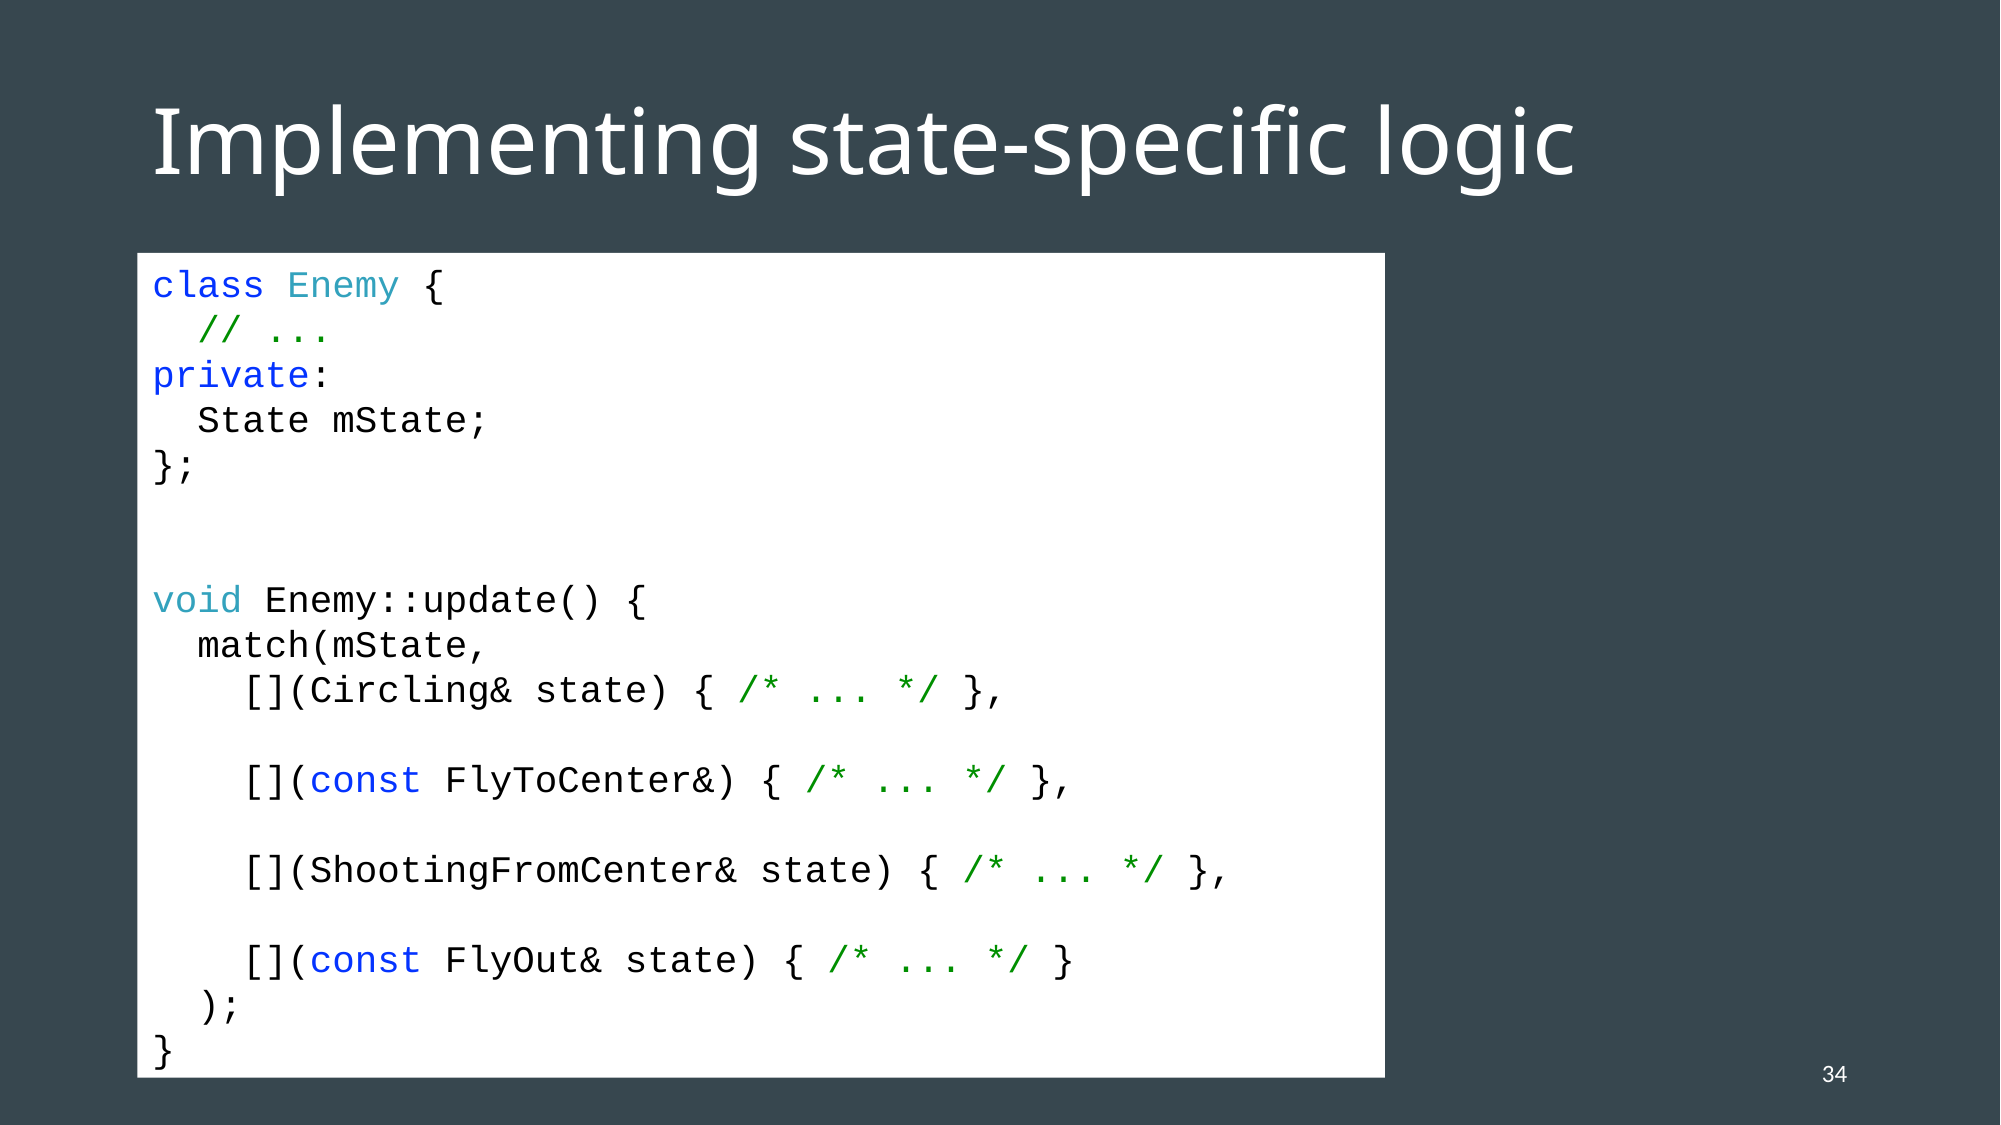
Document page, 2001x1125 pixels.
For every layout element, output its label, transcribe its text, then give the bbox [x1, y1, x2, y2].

text_box class Enemy { // ... private: State mState; }; void Enemy::update() { match(mState, [](Circling& state) { /* ... */ }, [](const FlyToCenter&) { /* ... */ }, [](ShootingFromCenter& state) { /* ... */ }, [](const FlyOut& state) { /* ... */ } ); } [137, 252, 1385, 1078]
slide_number 34 [1412, 1042, 1863, 1103]
title Implementing state-specific logic [137, 59, 1863, 230]
